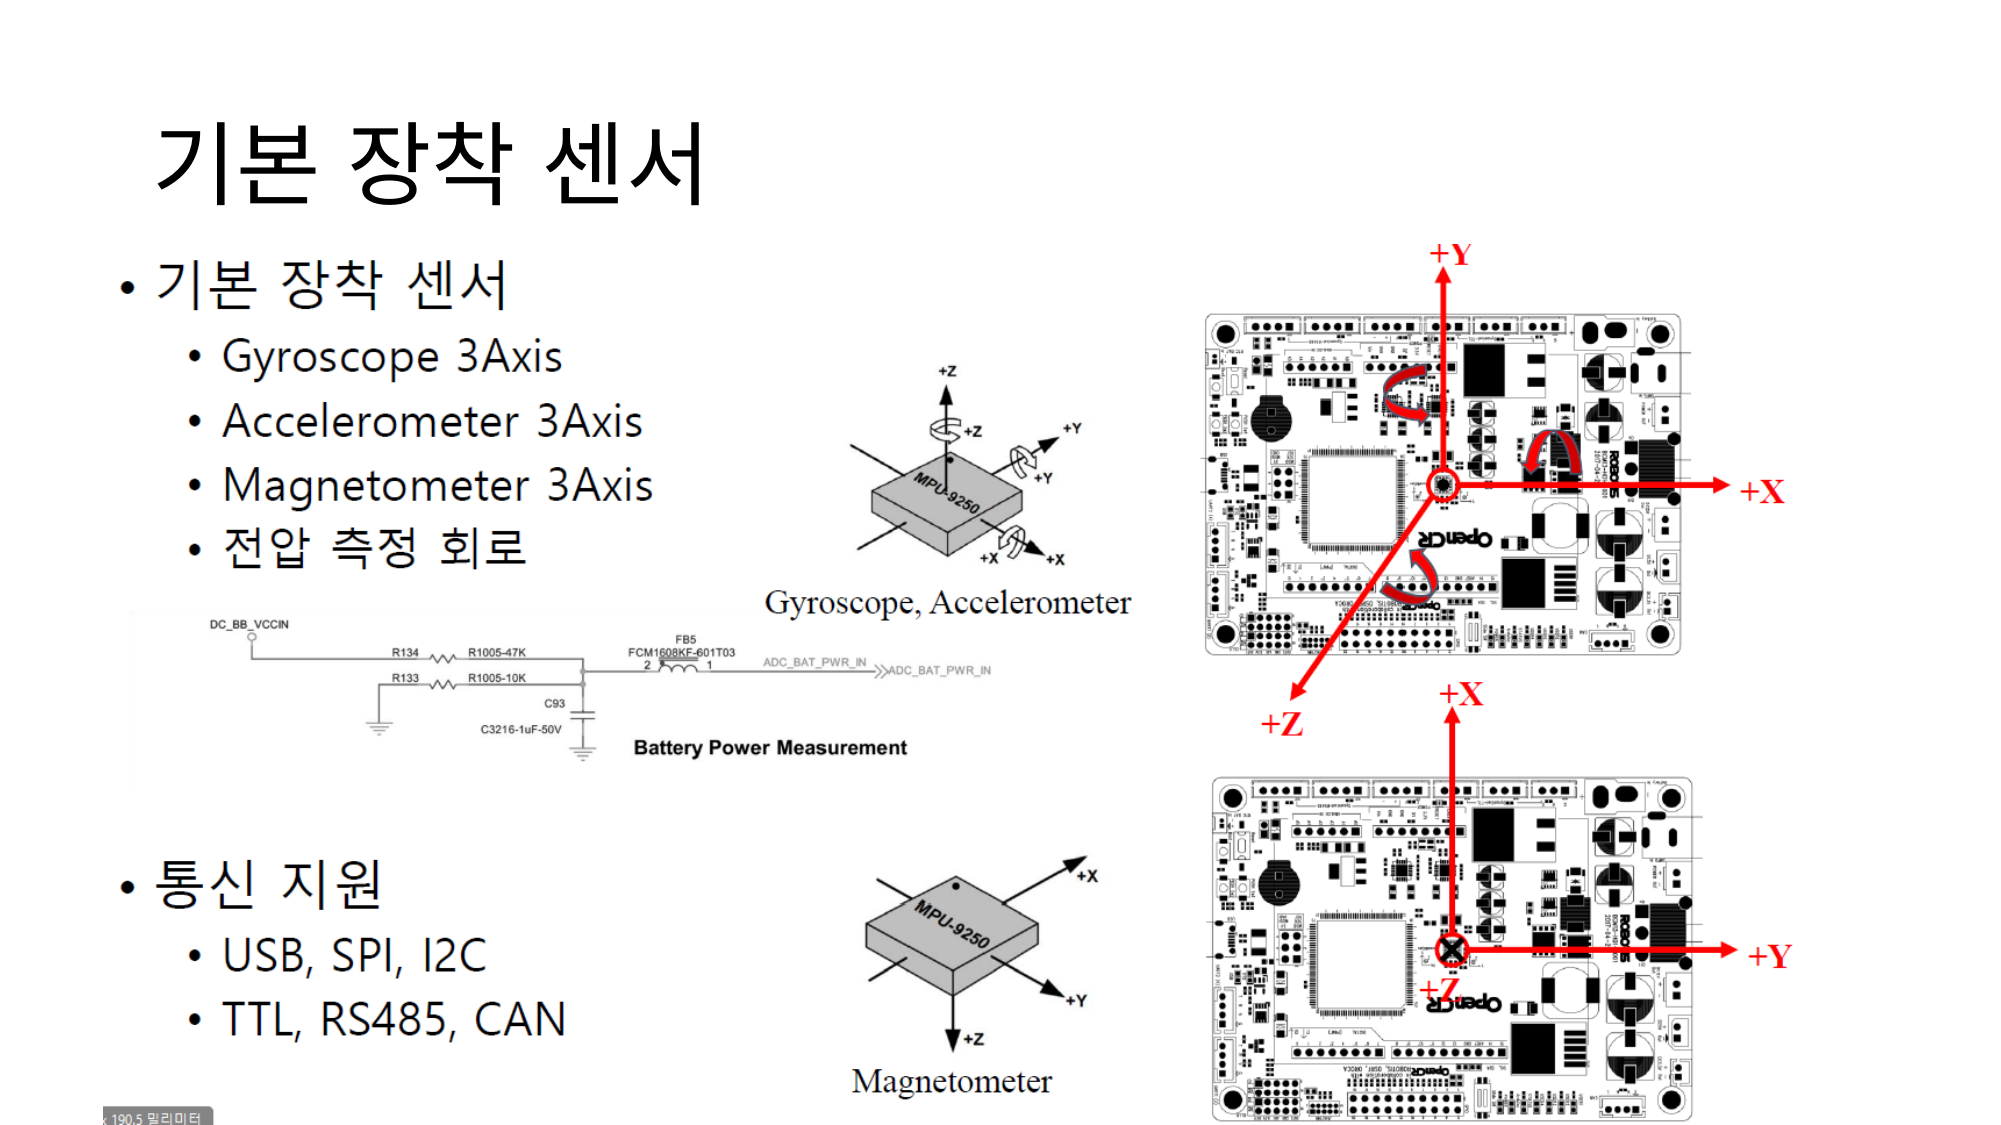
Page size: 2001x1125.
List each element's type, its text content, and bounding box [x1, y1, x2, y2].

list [103, 244, 1797, 1125]
title 기본 장착 센서 [137, 59, 1863, 278]
